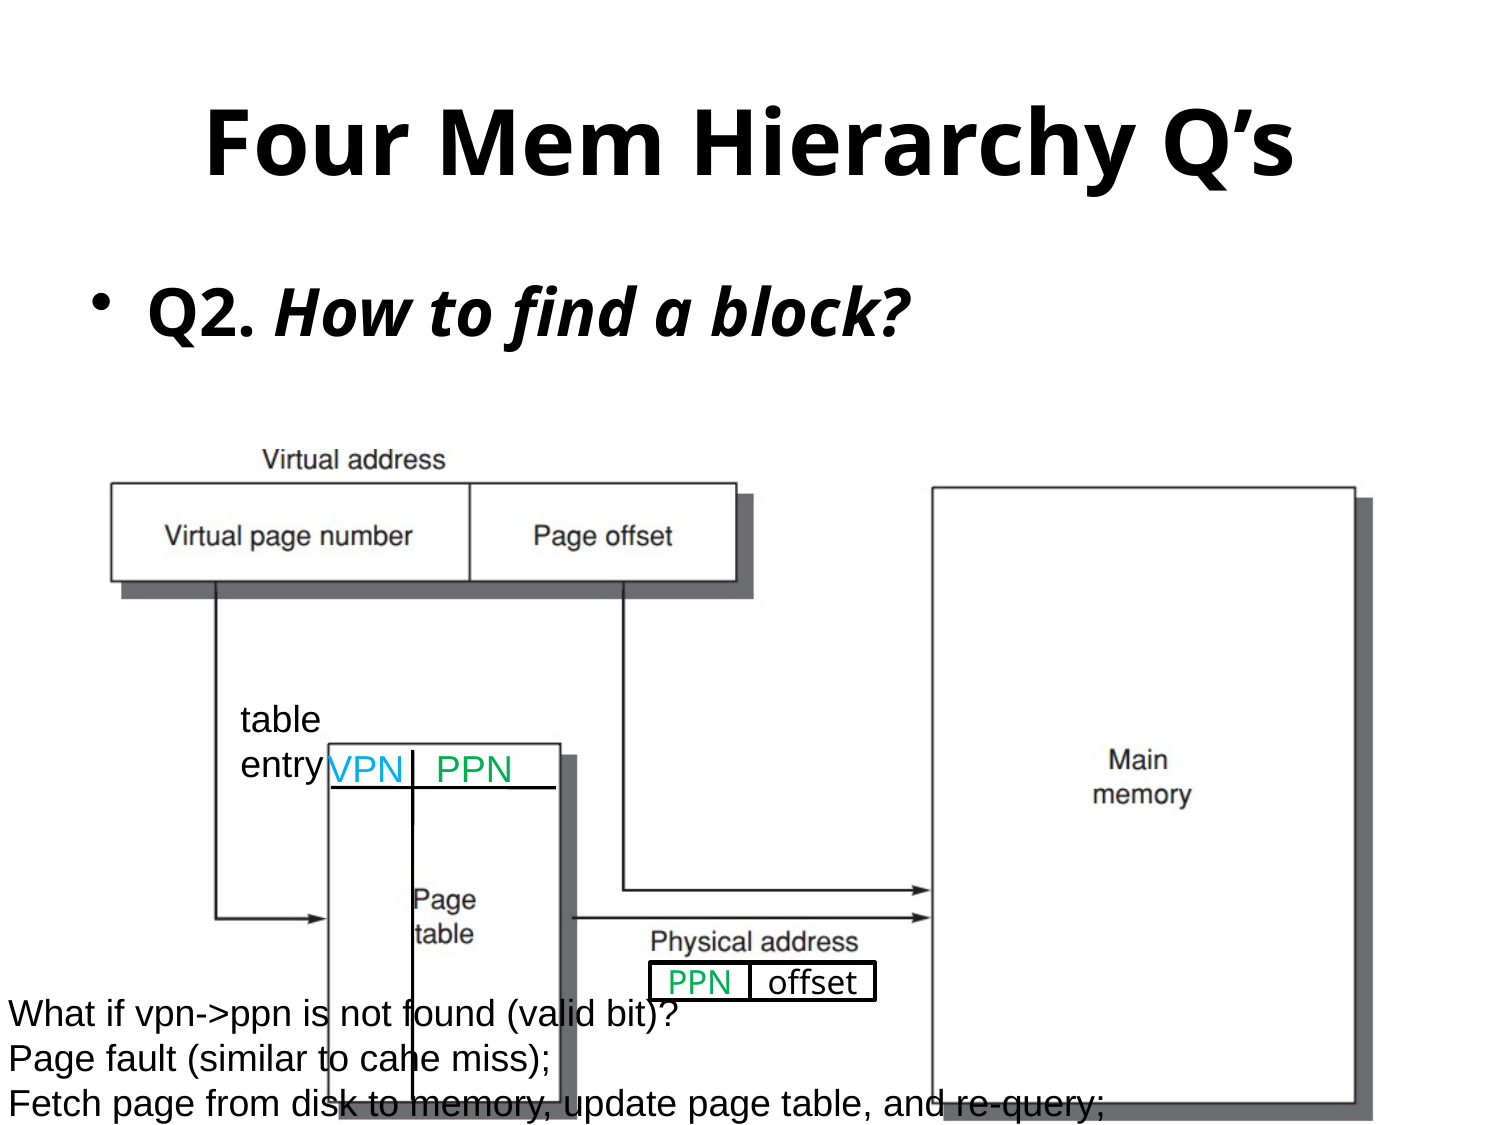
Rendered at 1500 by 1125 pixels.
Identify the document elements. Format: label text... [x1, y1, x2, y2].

list Q2. How to find a block? [75, 262, 1500, 1125]
picture [99, 449, 1382, 1125]
text_box What if vpn->ppn is not found (valid bit)? Page fault (similar to cahe miss); Fetch page from disk to memory, update page table, and re-query; [0, 981, 94, 1125]
title Four Mem Hierarchy Q’s [0, 45, 1500, 233]
